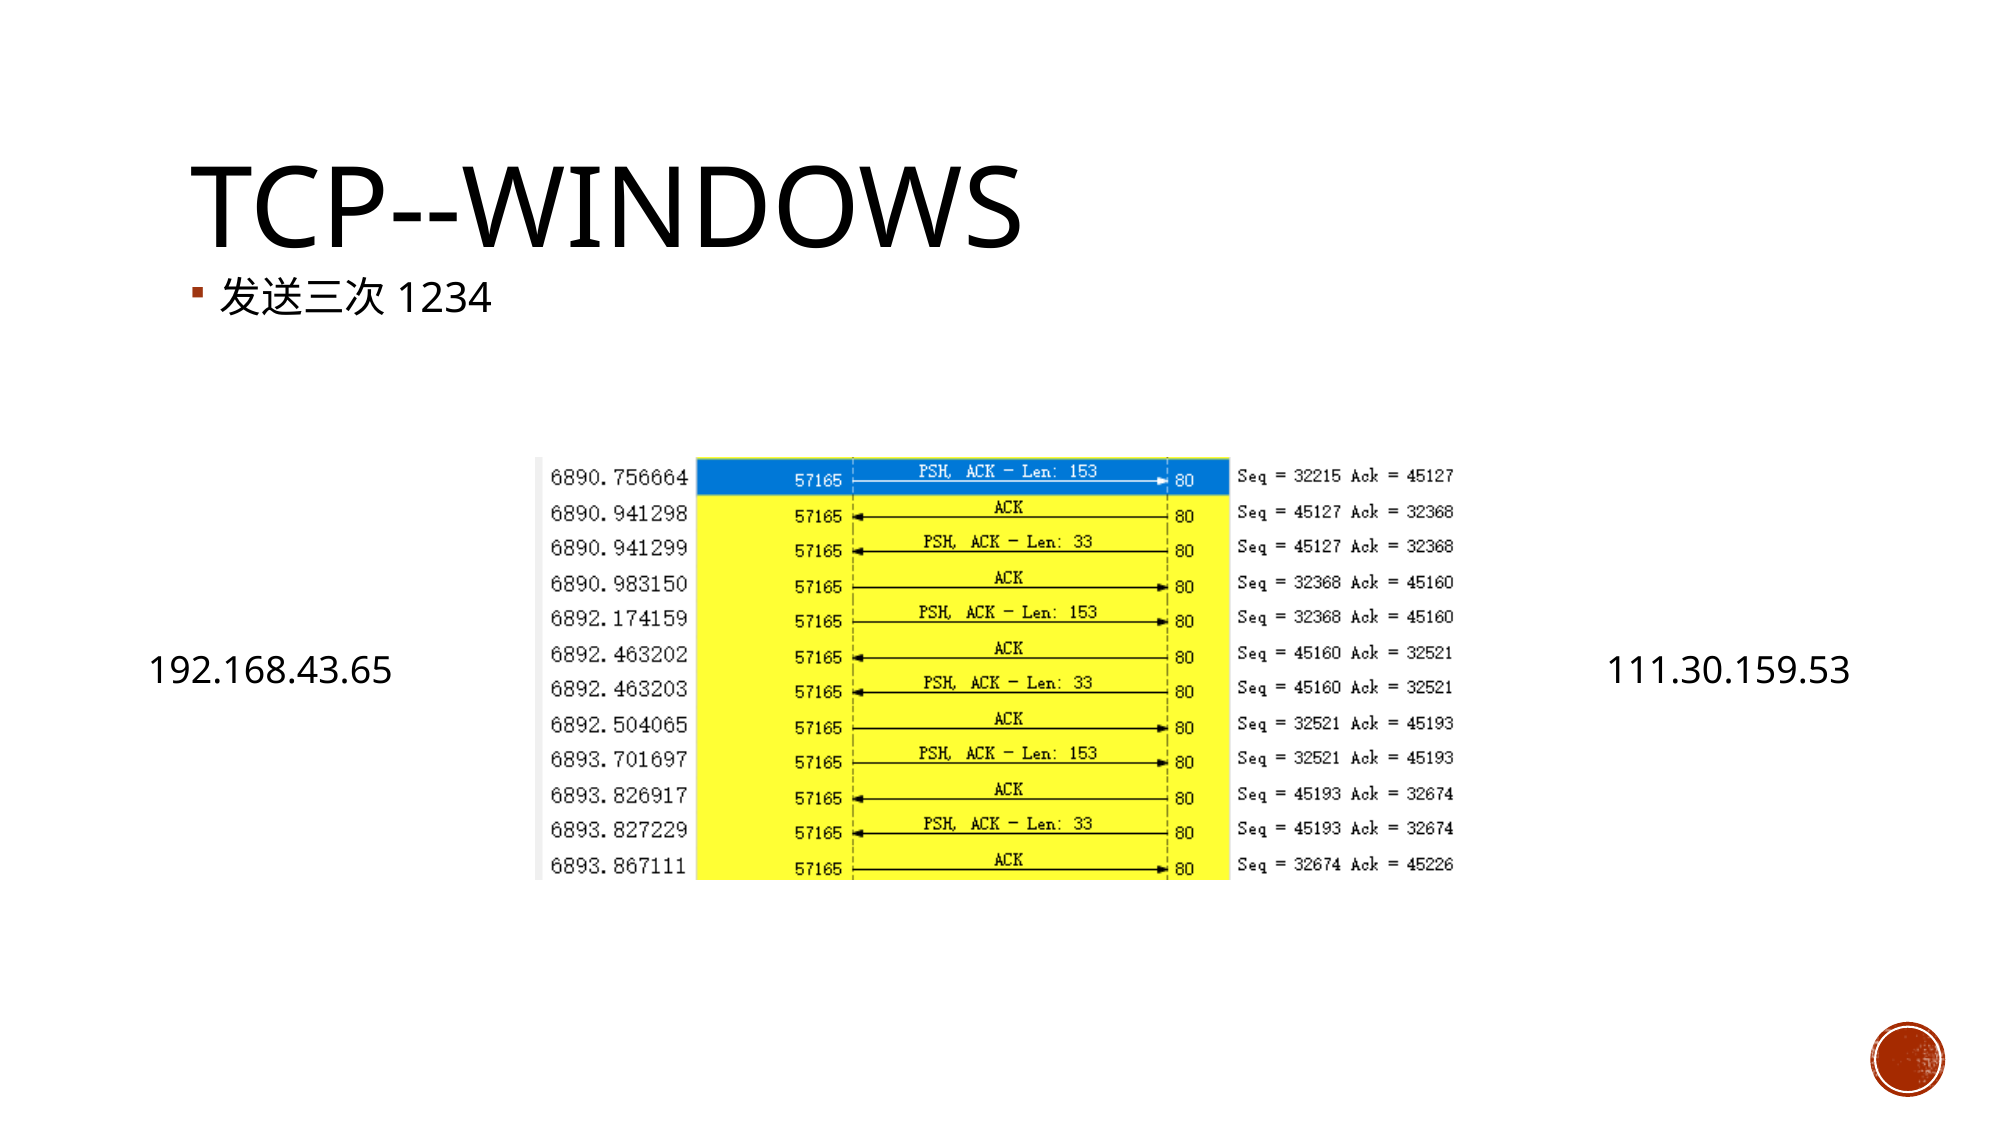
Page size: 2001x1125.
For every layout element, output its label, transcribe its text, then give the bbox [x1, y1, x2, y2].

picture [535, 457, 1464, 880]
title TCP--windows [175, 79, 1826, 344]
list 发送三次1234 [174, 269, 1825, 344]
text_box 192.168.43.65 [133, 638, 408, 698]
text_box 111.30.159.53 [1591, 638, 1866, 698]
